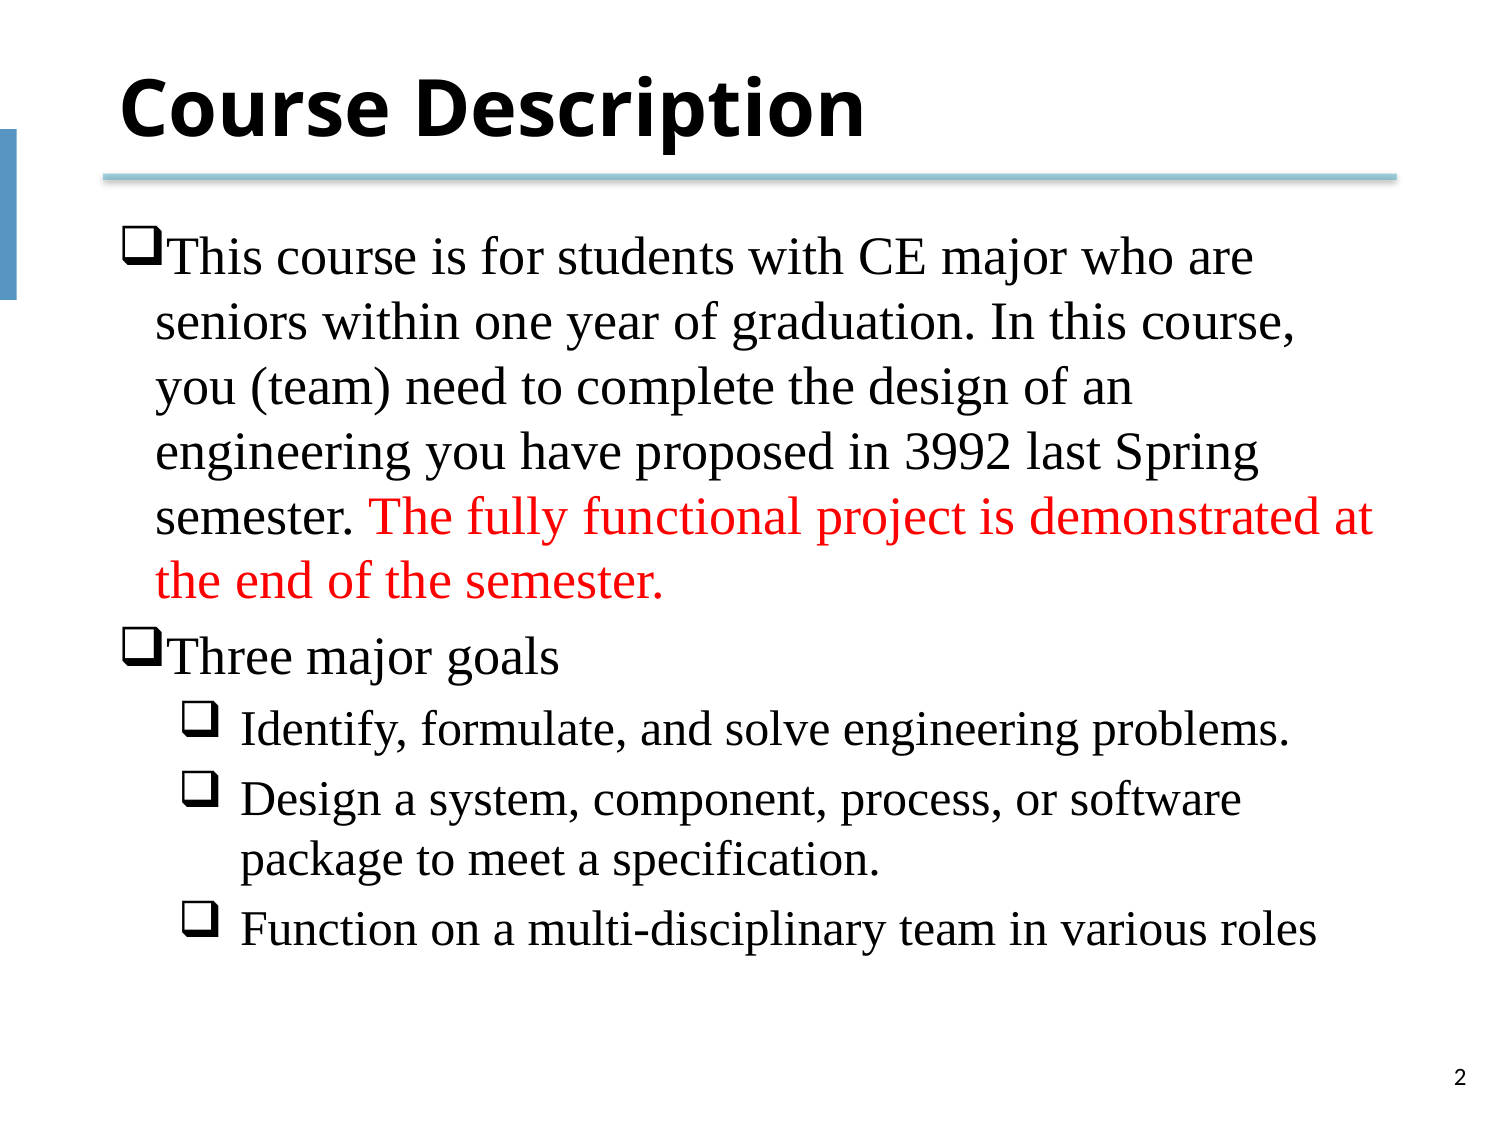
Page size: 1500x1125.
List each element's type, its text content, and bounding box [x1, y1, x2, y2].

title Course Description [103, 25, 1397, 185]
list This course is for students with CE major who are seniors within one year of graduation. In this course, you (team) need to complete the design of an engineering you have proposed in 3992 last Spring semester. The fully functional project is demonstrated at the end of the semester. Three major goals Identify, formulate, and solve engineering problems. Design a system, component, process, or software package to meet a specification. Function on a multi-disciplinary team in various roles [103, 212, 1397, 1067]
slide_number 2 [1131, 1045, 1482, 1106]
